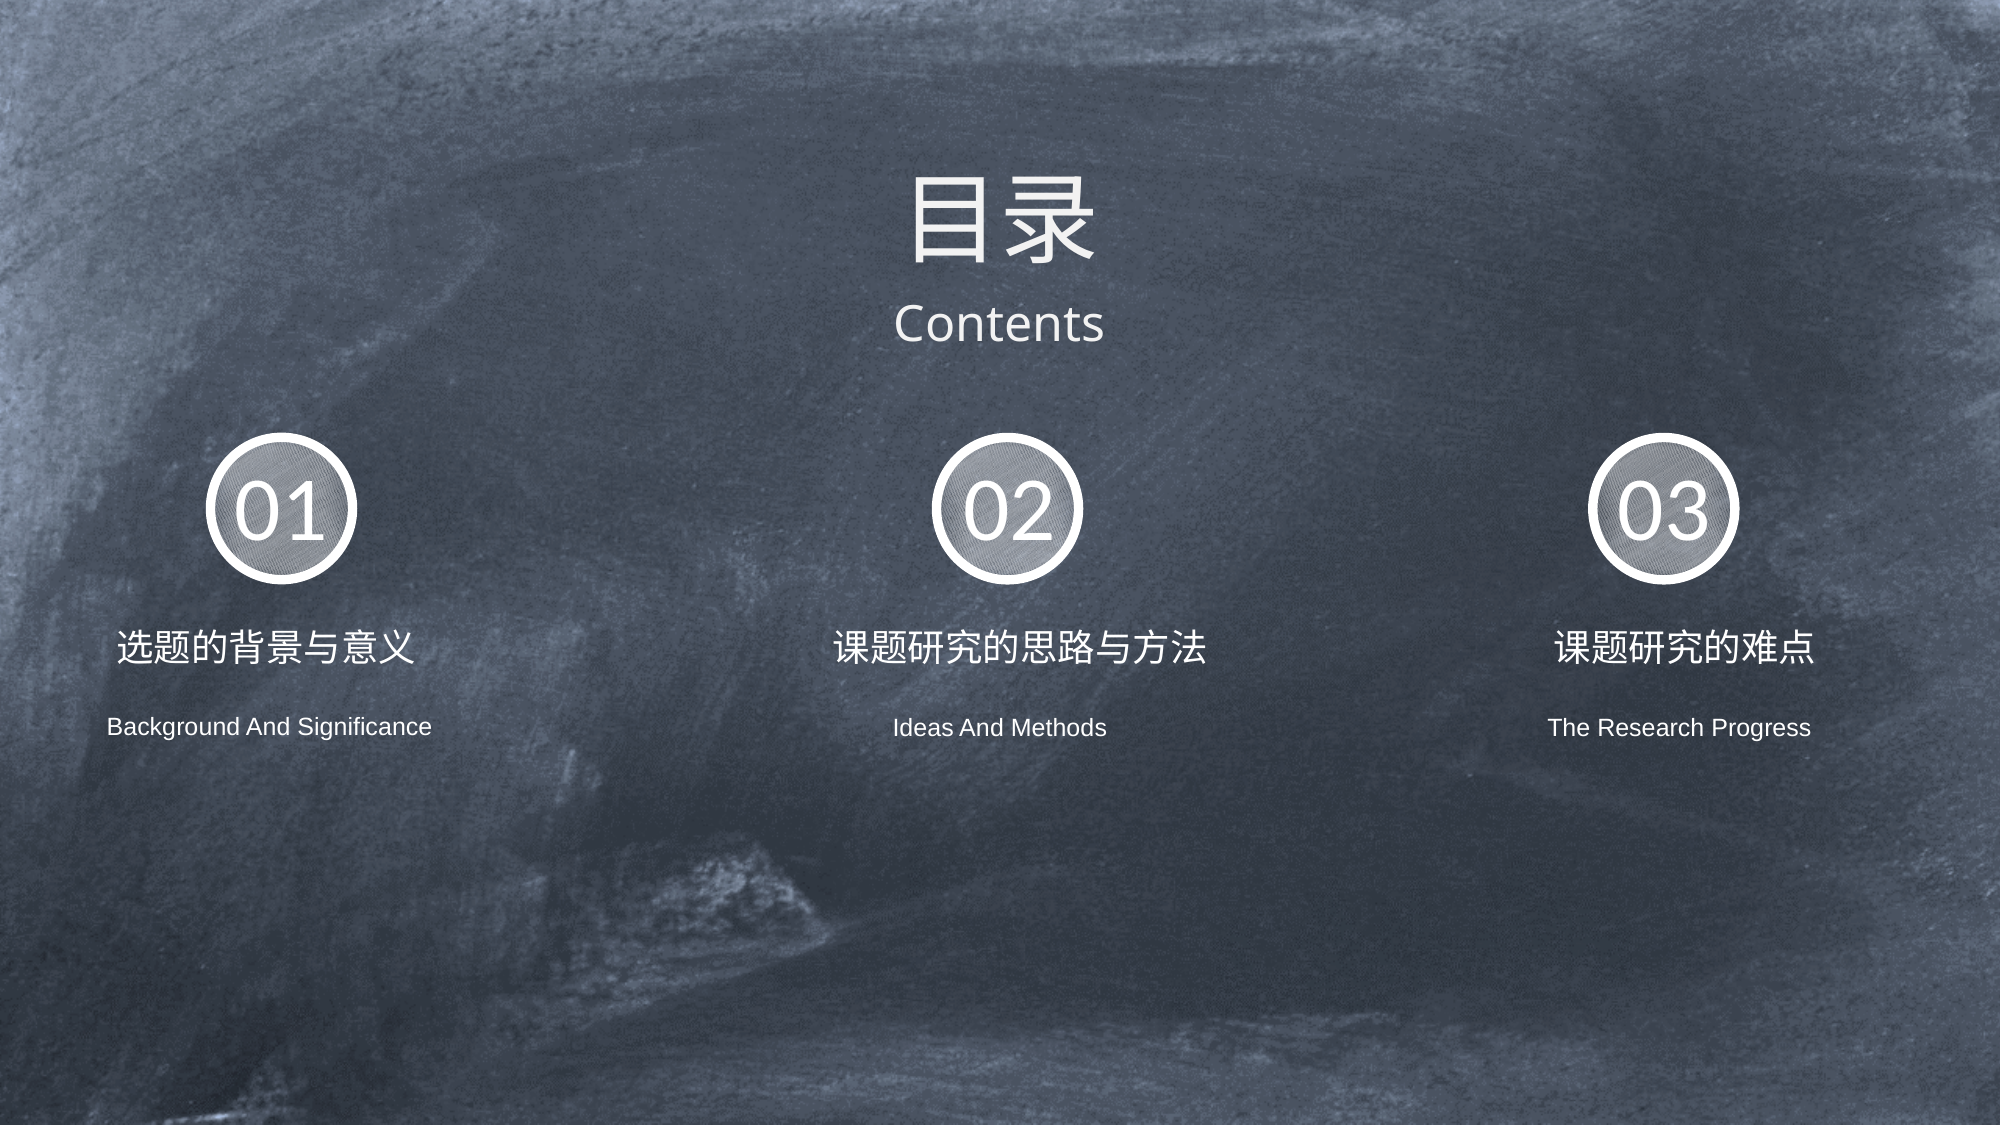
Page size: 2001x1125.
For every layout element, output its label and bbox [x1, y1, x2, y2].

text_box [1478, 437, 1891, 749]
picture [0, 0, 2000, 1125]
text_box [588, 437, 1427, 749]
text_box [814, 147, 1186, 361]
